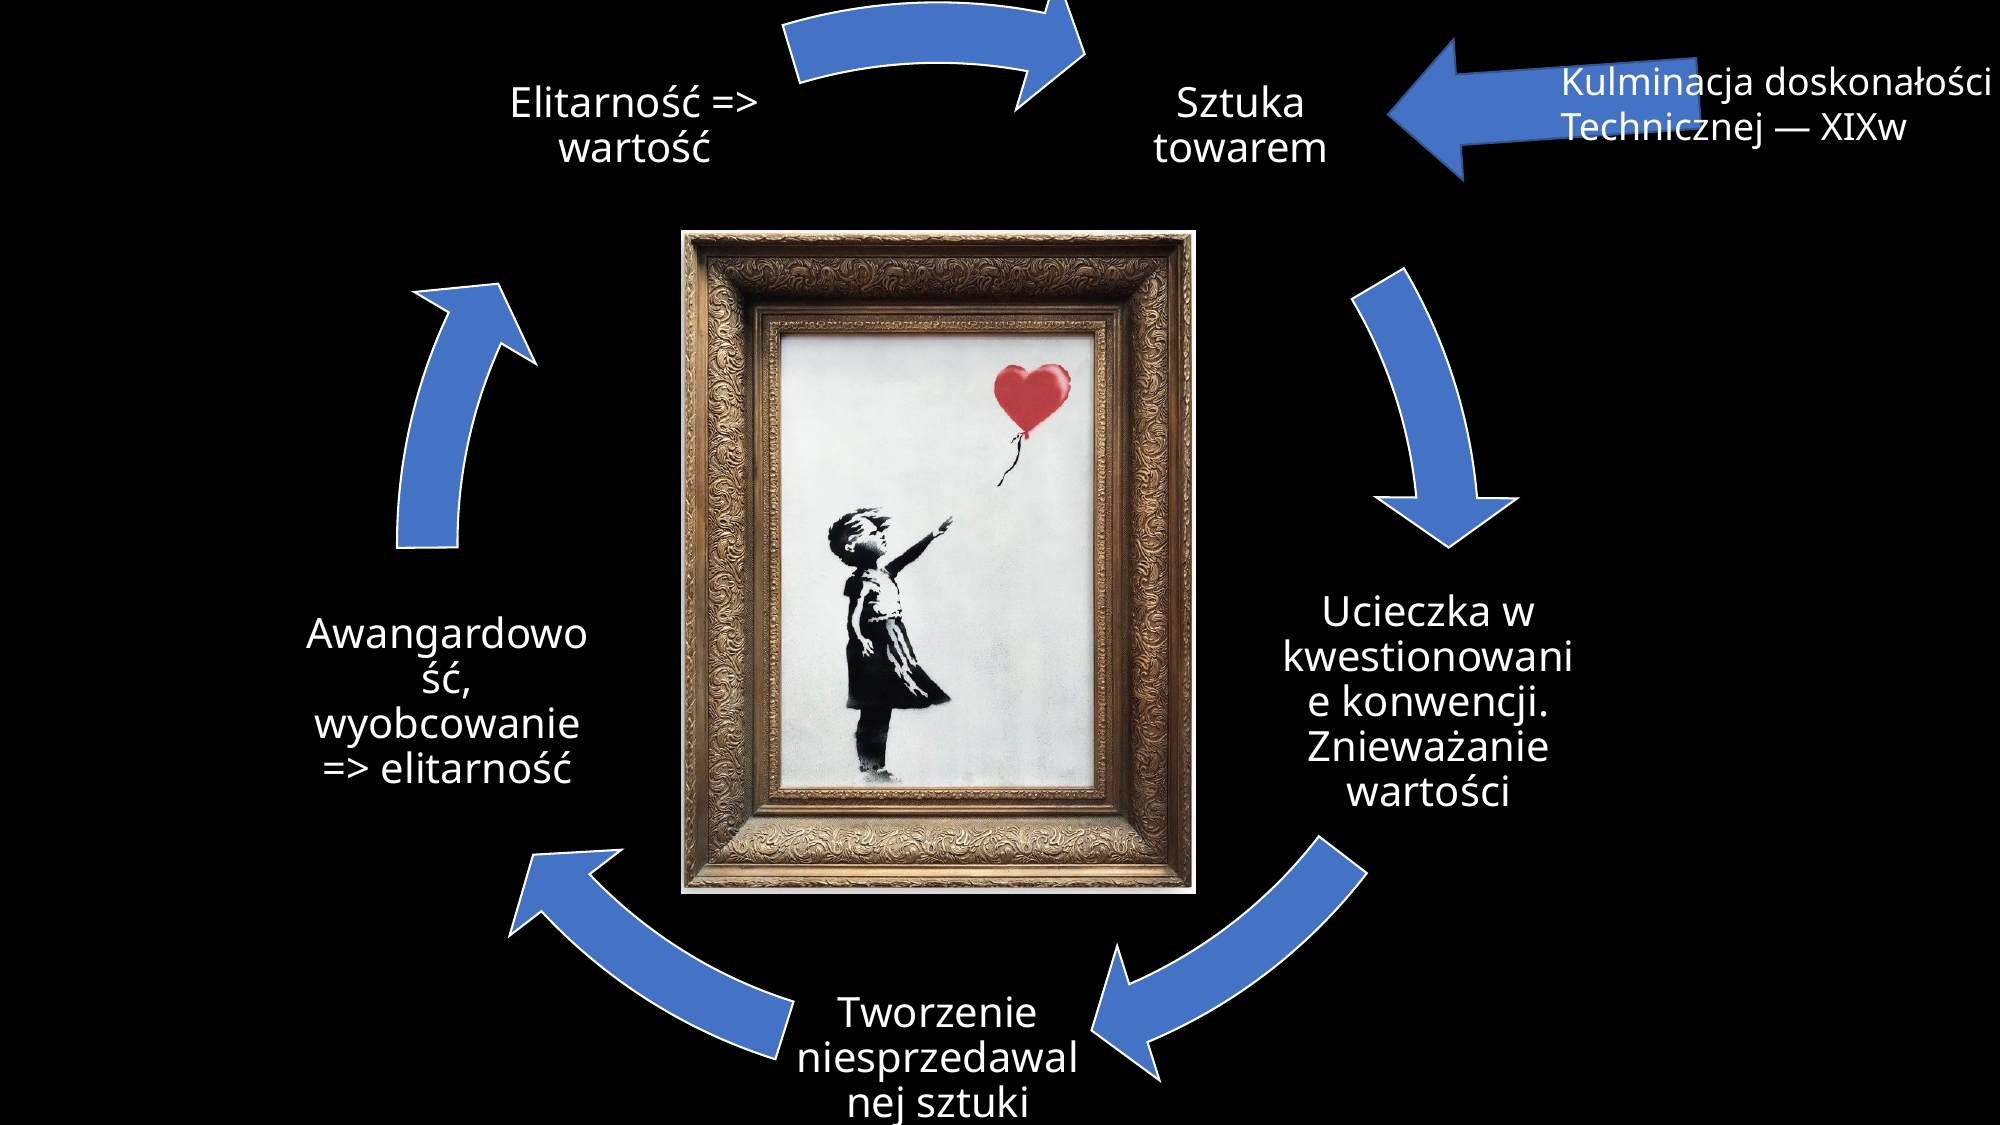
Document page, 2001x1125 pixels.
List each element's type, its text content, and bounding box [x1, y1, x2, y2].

picture [680, 230, 1196, 894]
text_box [0, 0, 1878, 1125]
text_box Kulminacja doskonałości Technicznej — XIXw [1878, 50, 2000, 156]
